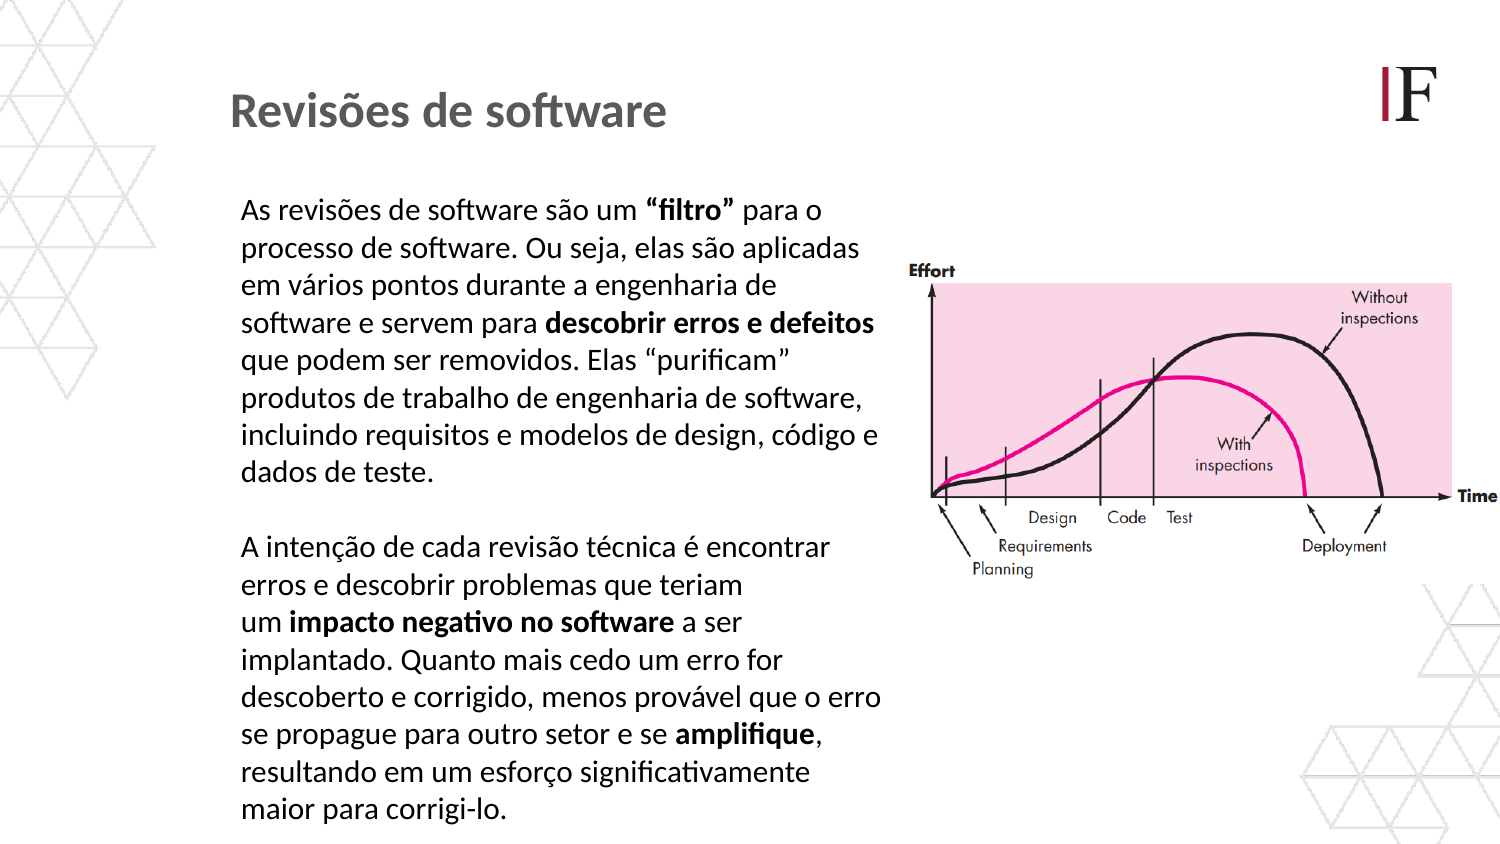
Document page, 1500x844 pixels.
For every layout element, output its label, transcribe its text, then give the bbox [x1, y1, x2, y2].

picture [0, 0, 1500, 844]
text_box Revisões de software [219, 72, 1158, 144]
text_box As revisões de software são um “filtro” para o processo de software. Ou seja, elas são aplicadas em vários pontos durante a engenharia de software e servem para descobrir erros e defeitos que podem ser removidos. Elas “purificam” produtos de trabalho de engenharia de software, incluindo requisitos e modelos de design, código e dados de teste. A intenção de cada revisão técnica é encontrar erros e descobrir problemas que teriam um impacto negativo no software a ser implantado. Quanto mais cedo um erro for descoberto e corrigido, menos provável que o erro se propague para outro setor e se amplifique, resultando em um esforço significativamente maior para corrigi-lo. [225, 174, 908, 844]
